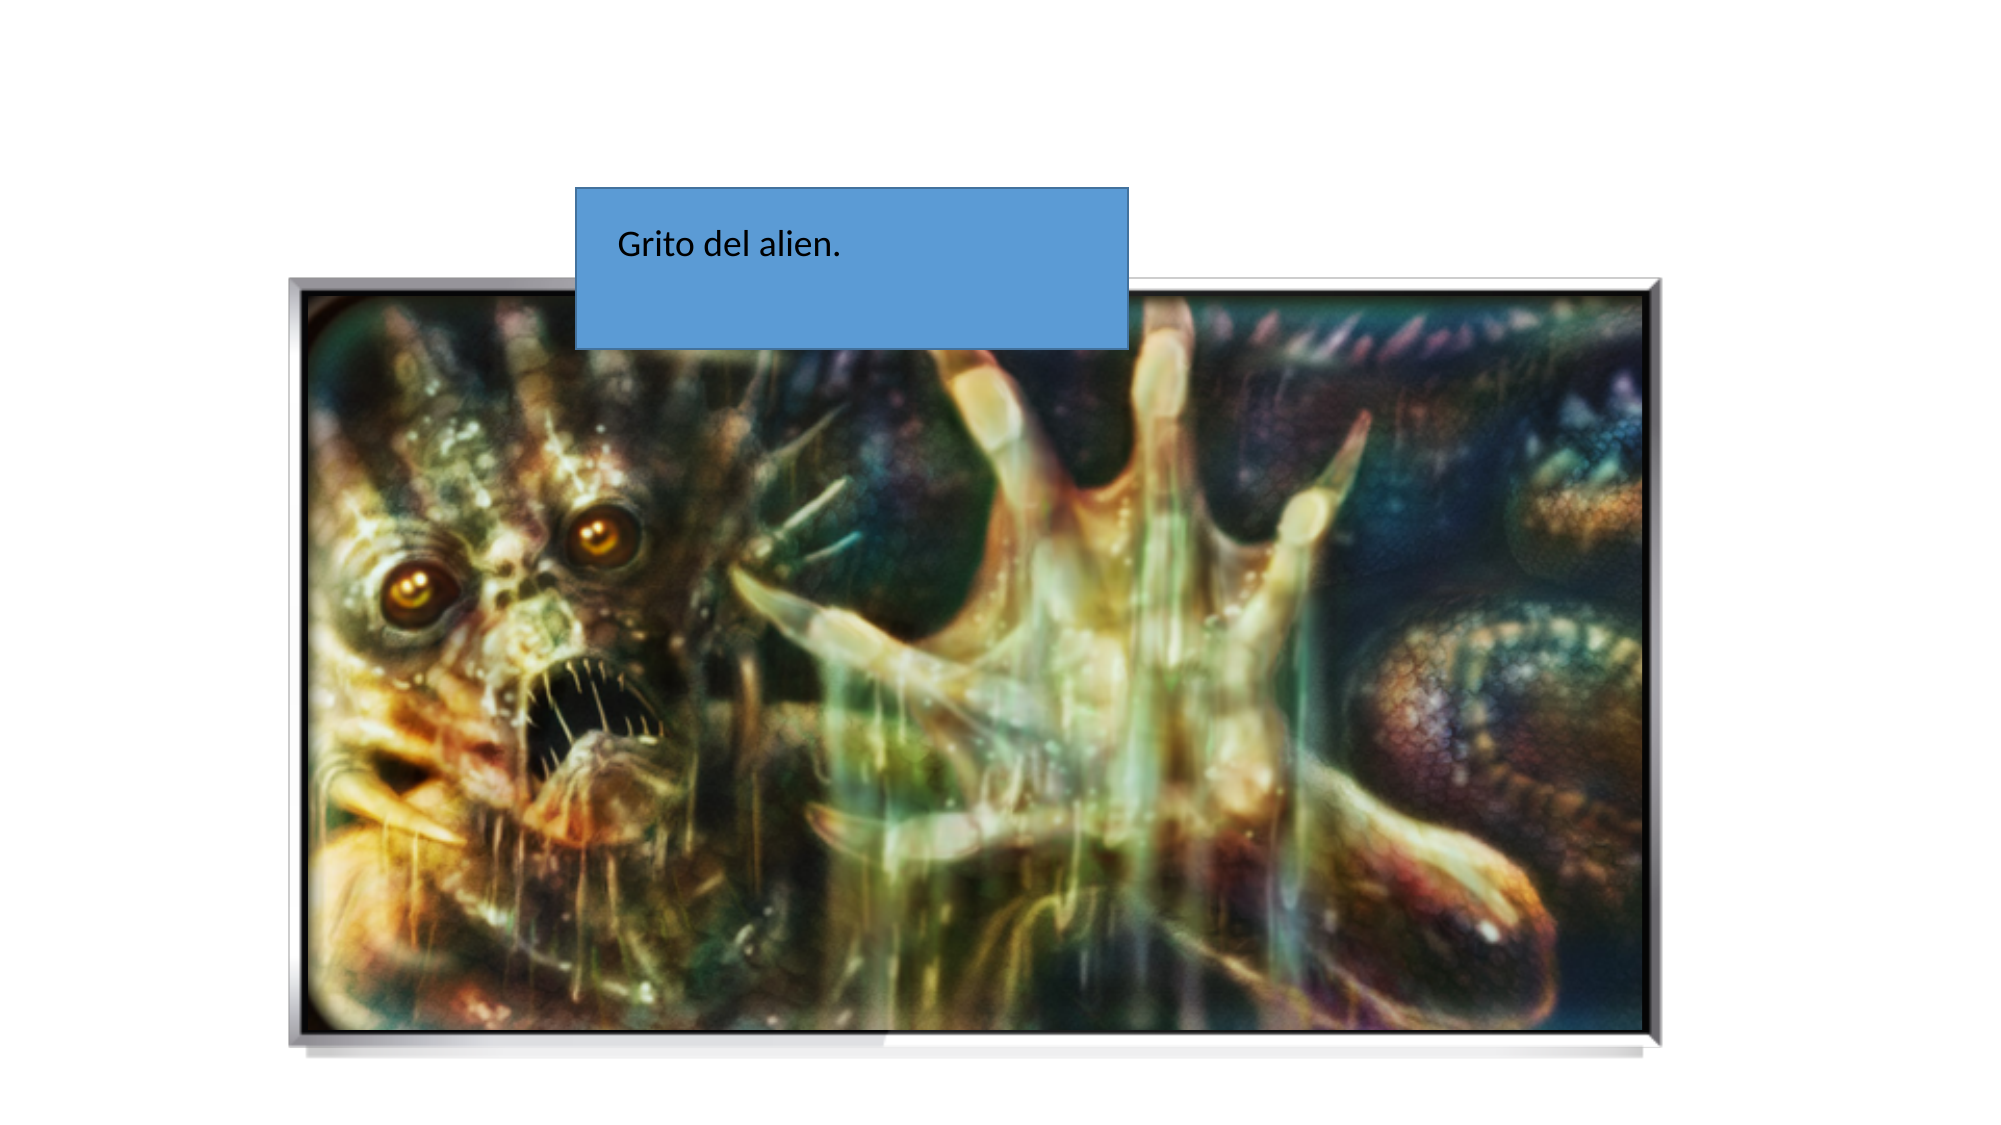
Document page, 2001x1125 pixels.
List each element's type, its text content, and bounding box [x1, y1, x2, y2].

picture [279, 268, 1671, 1067]
text_box Grito del alien. [602, 212, 1114, 268]
text_box [575, 187, 1129, 268]
